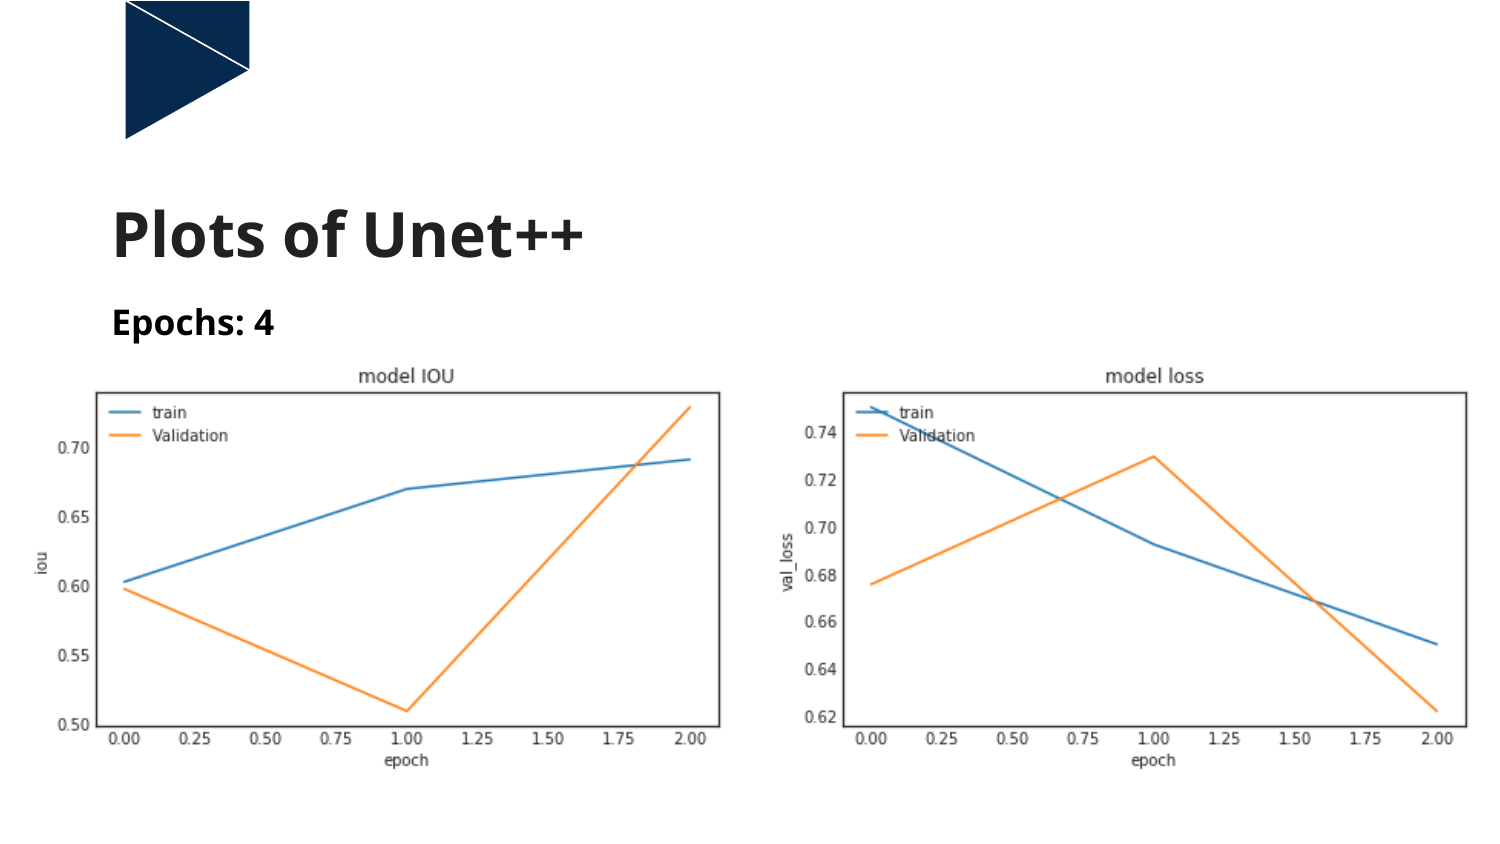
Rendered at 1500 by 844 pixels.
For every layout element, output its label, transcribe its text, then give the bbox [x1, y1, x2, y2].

title Plots of Unet++ [96, 143, 1347, 285]
picture [24, 357, 1476, 780]
text_box Epochs: 4 [96, 284, 803, 356]
